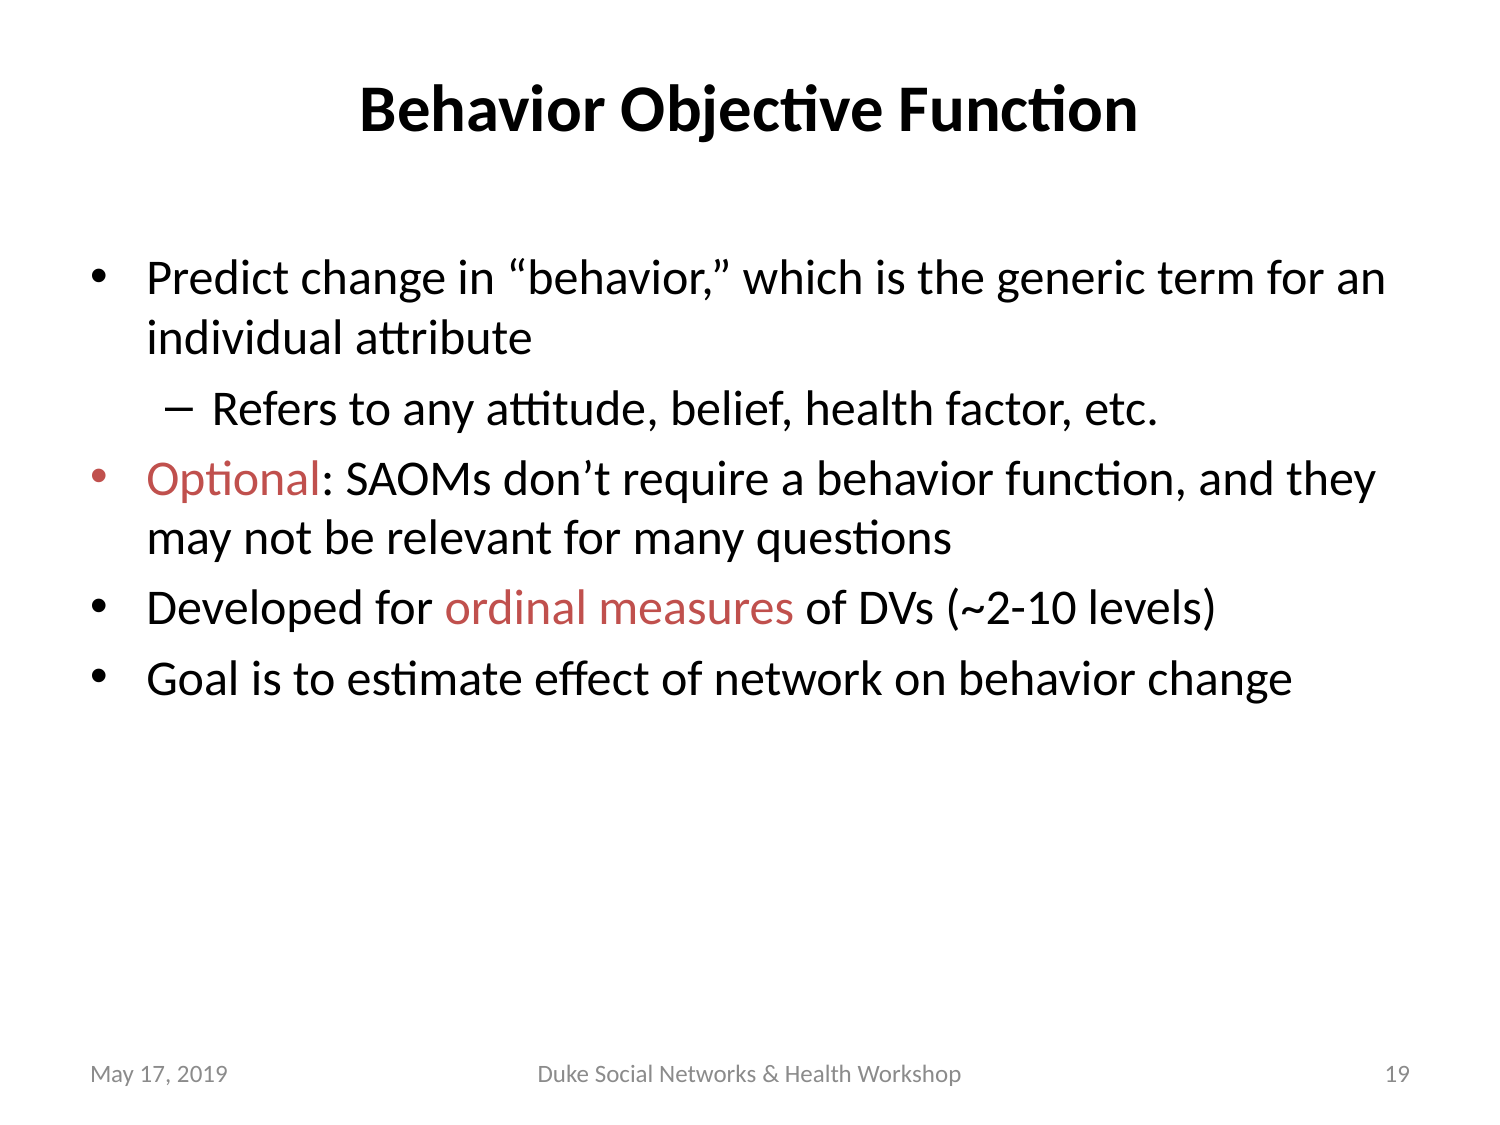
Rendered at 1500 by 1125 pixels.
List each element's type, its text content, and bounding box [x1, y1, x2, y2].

slide_number 19 [1074, 1042, 1425, 1103]
list Predict change in “behavior,” which is the generic term for an individual attribute Refers to any attitude, belief, health factor, etc. Optional: SAOMs don’t require a behavior function, and they may not be relevant for many questions Developed for ordinal measures of DVs (~2-10 levels) Goal is to estimate effect of network on behavior change [75, 237, 1425, 980]
title Behavior Objective Function [75, 27, 1425, 183]
footer Duke Social Networks & Health Workshop [512, 1042, 988, 1103]
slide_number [75, 1042, 425, 1103]
